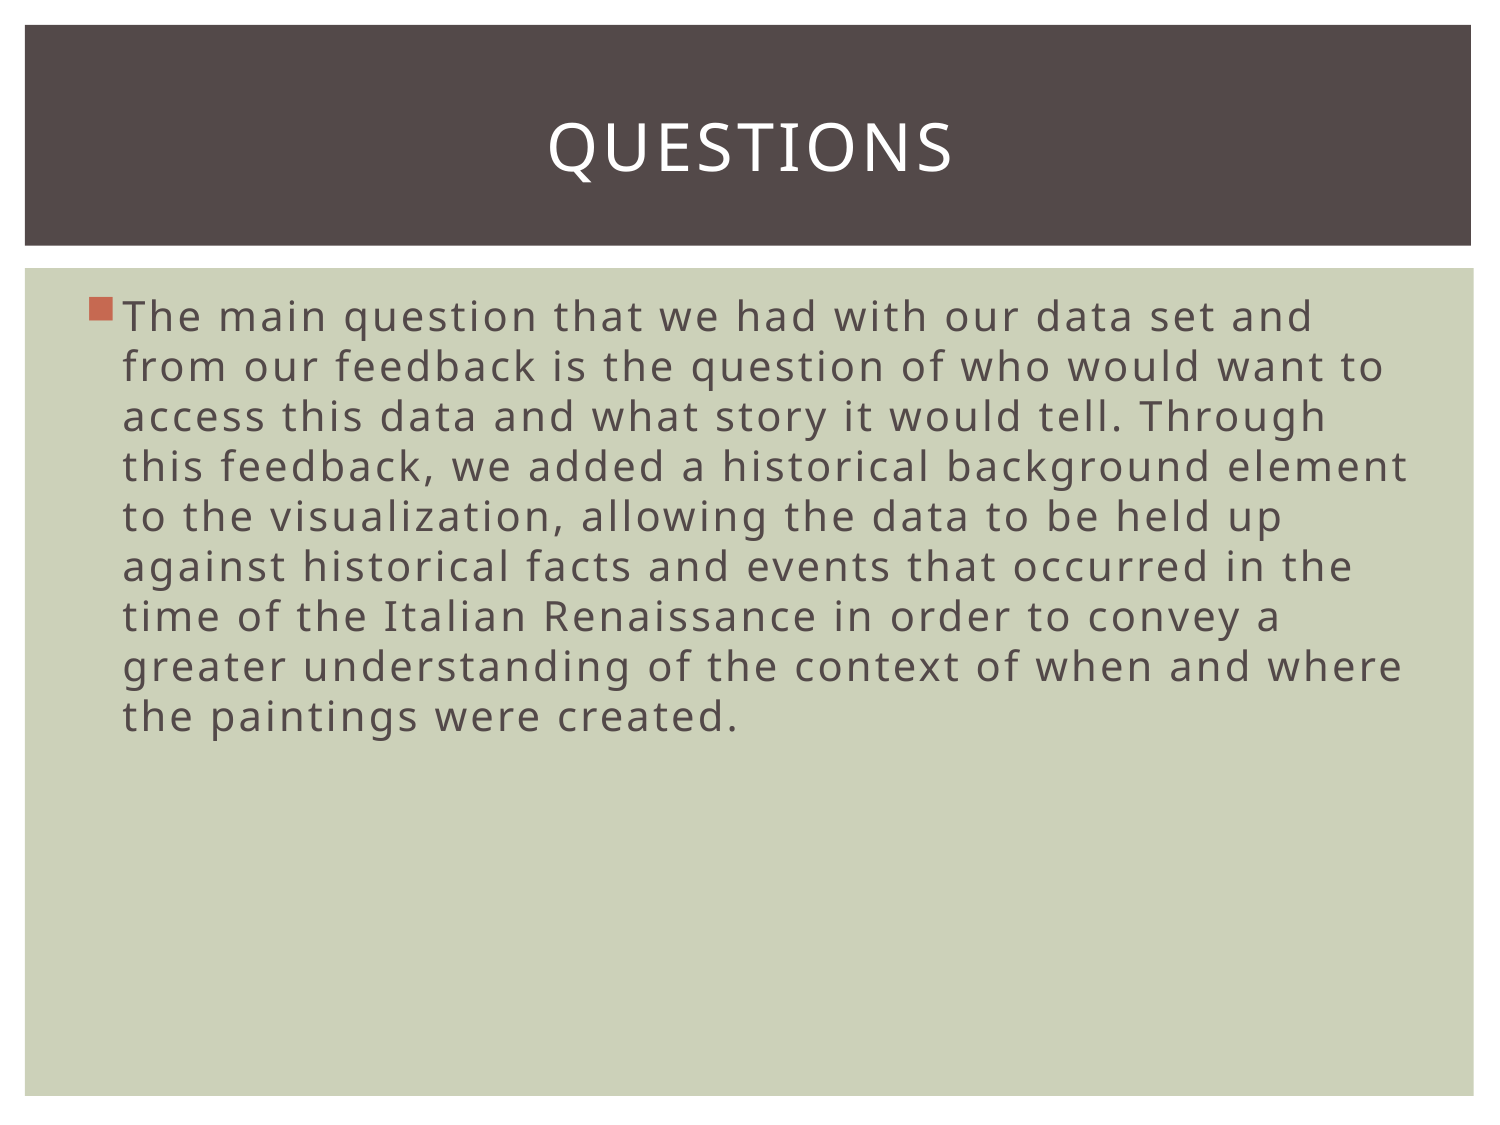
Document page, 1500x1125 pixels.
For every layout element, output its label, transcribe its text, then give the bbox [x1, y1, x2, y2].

list The main question that we had with our data set and from our feedback is the question of who would want to access this data and what story it would tell. Through this feedback, we added a historical background element to the visualization, allowing the data to be held up against historical facts and events that occurred in the time of the Italian Renaissance in order to convey a greater understanding of the context of when and where the paintings were created. [62, 281, 1442, 1005]
title questions [62, 58, 1438, 232]
